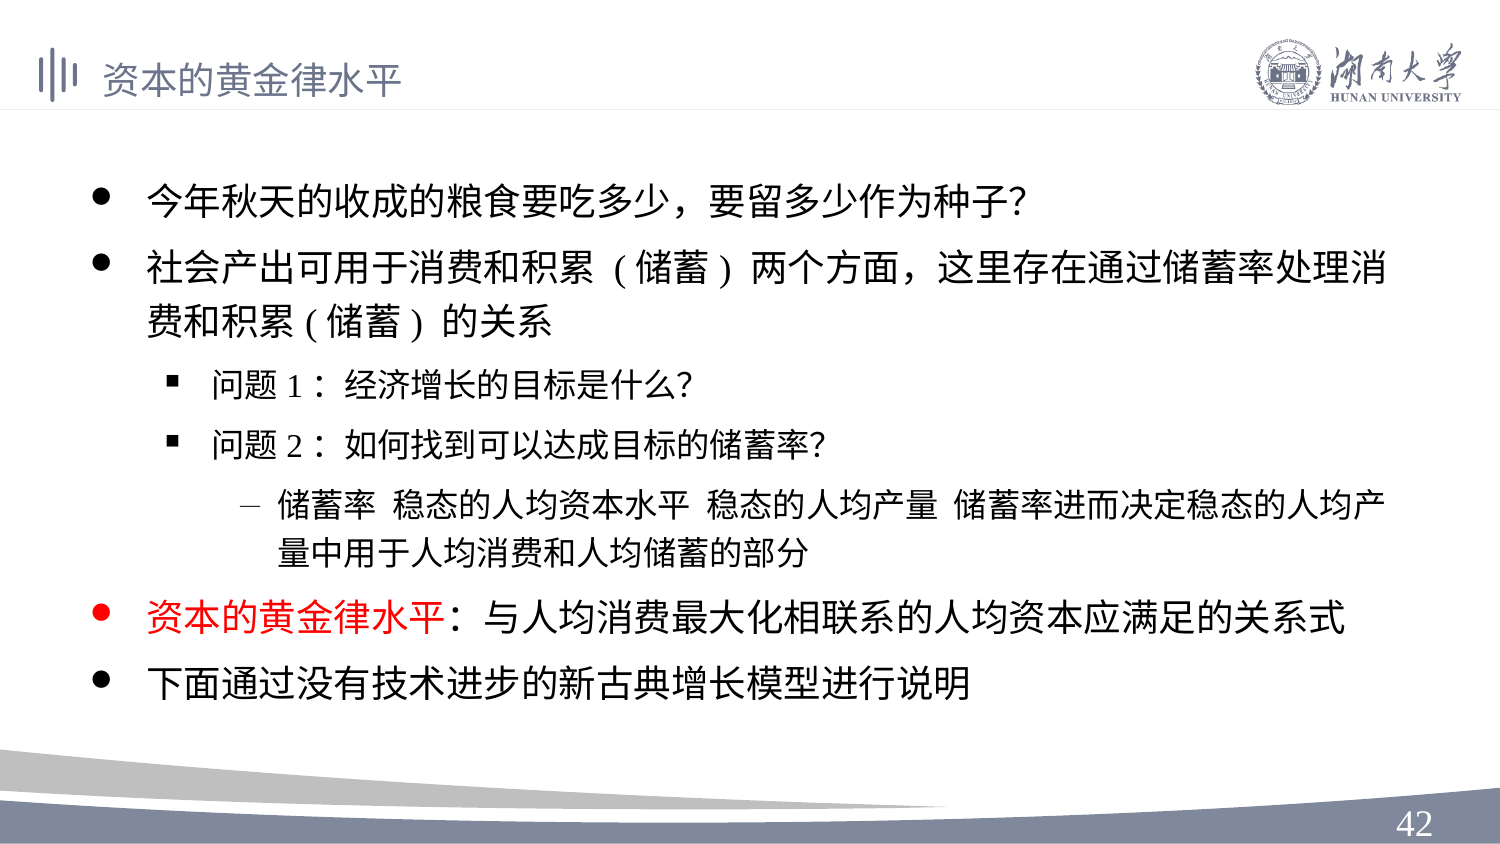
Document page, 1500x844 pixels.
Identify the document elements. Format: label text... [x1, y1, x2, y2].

picture [1249, 33, 1465, 109]
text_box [39, 47, 78, 103]
text_box 资本的黄金律水平 [87, 49, 513, 108]
